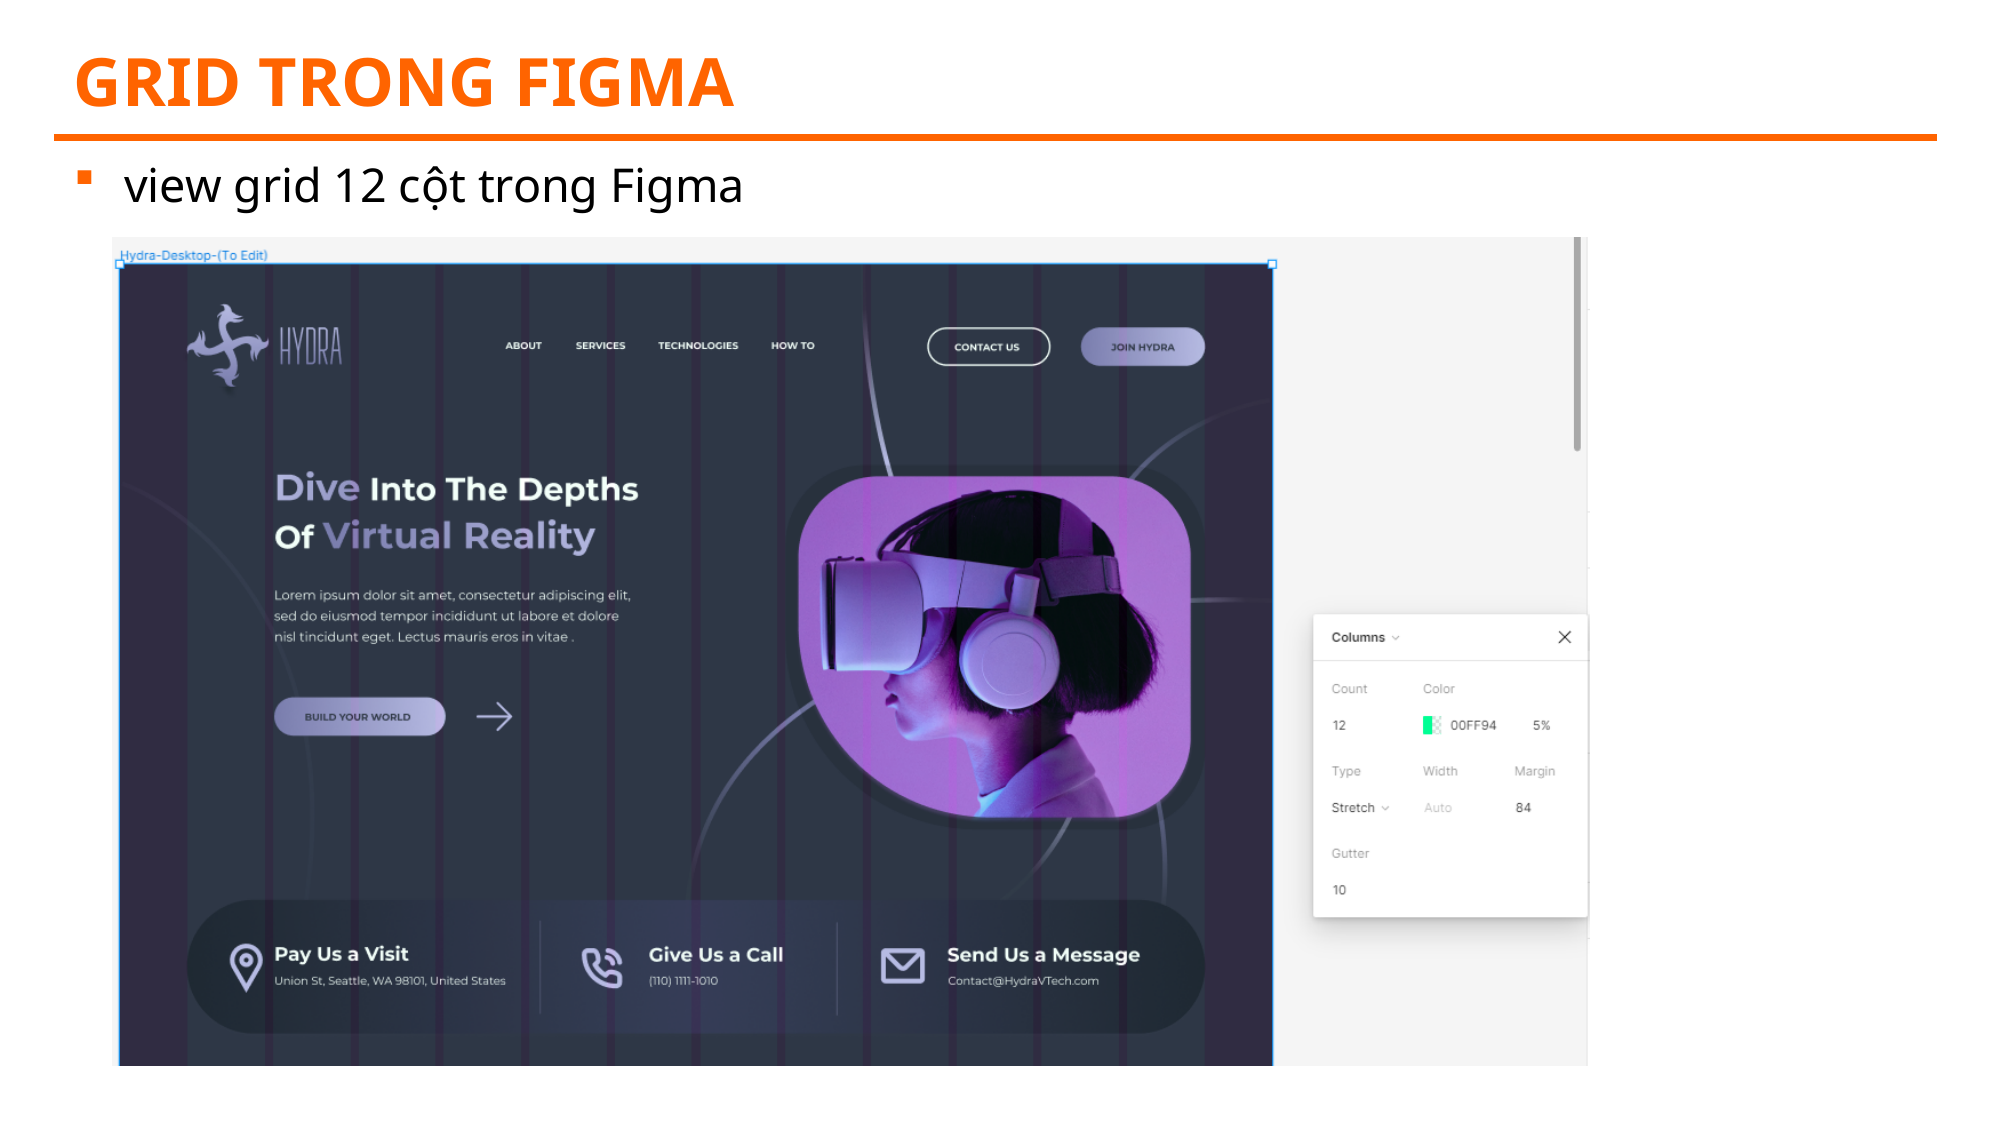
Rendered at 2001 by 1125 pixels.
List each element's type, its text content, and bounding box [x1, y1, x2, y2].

picture [112, 237, 1590, 1066]
list view grid 12 cột trong Figma [53, 145, 803, 258]
title Grid trong figma [53, 29, 1938, 130]
